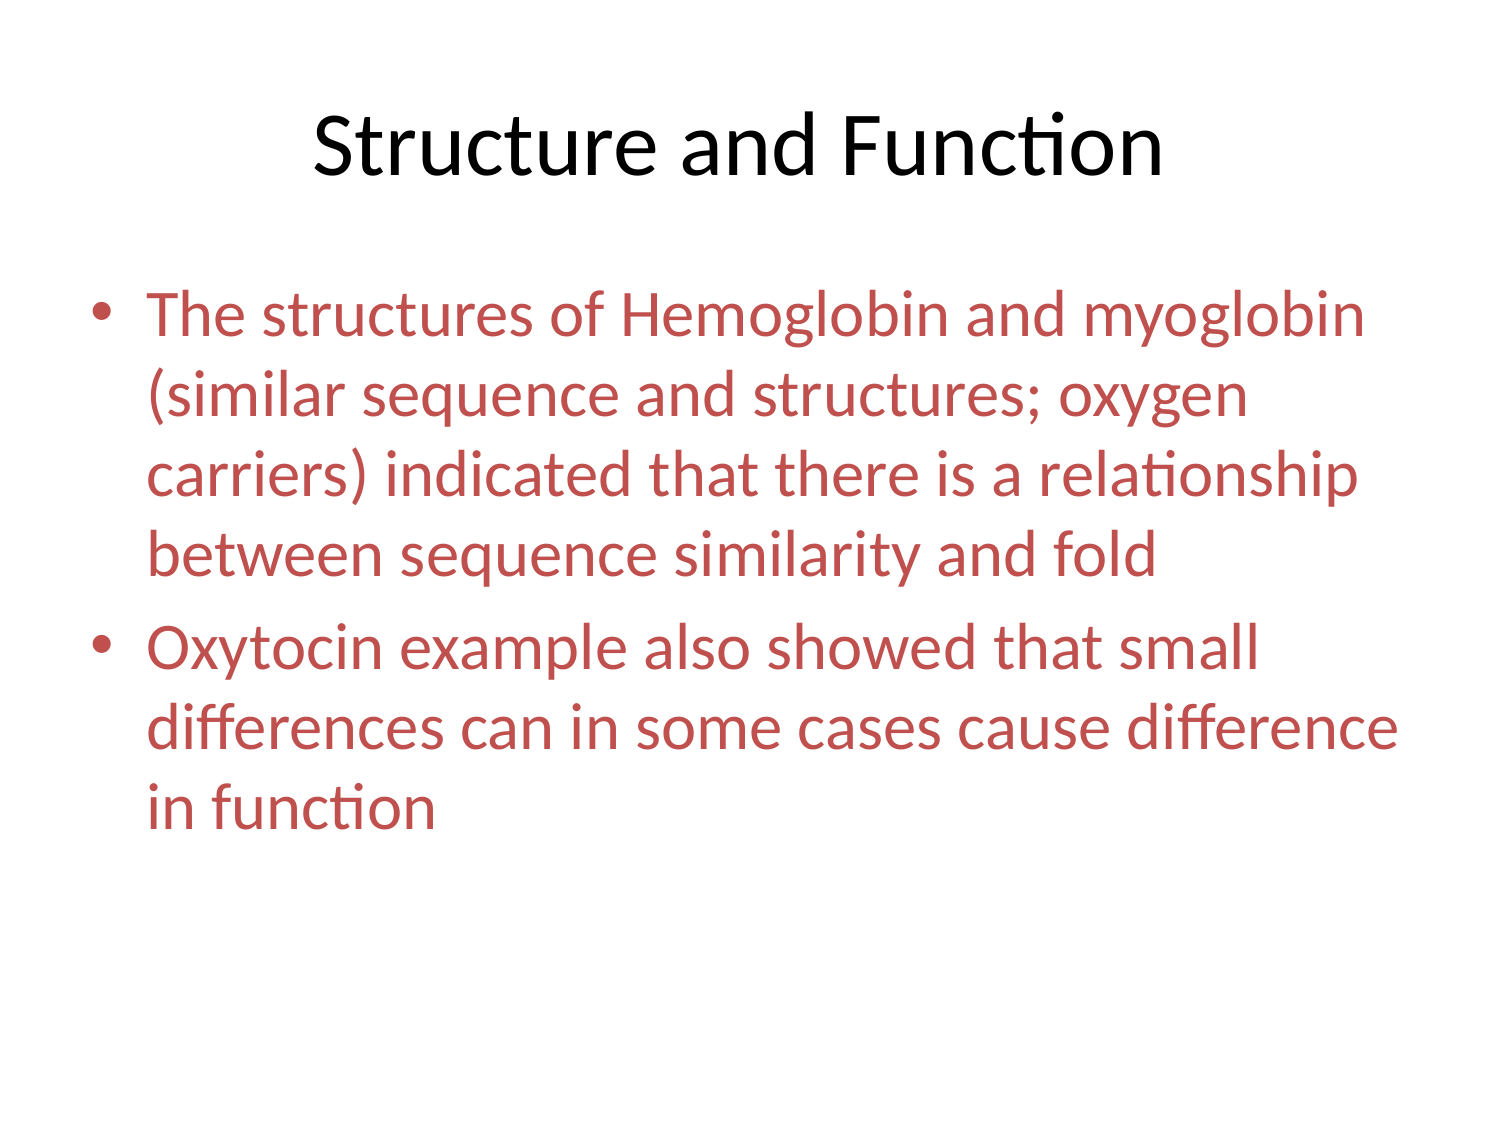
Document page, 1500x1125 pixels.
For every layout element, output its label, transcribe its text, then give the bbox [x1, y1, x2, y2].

title Structure and Function [74, 44, 1426, 233]
list The structures of Hemoglobin and myoglobin (similar sequence and structures; oxygen carriers) indicated that there is a relationship between sequence similarity and fold Oxytocin example also showed that small differences can in some cases cause difference in function [74, 262, 1426, 1006]
